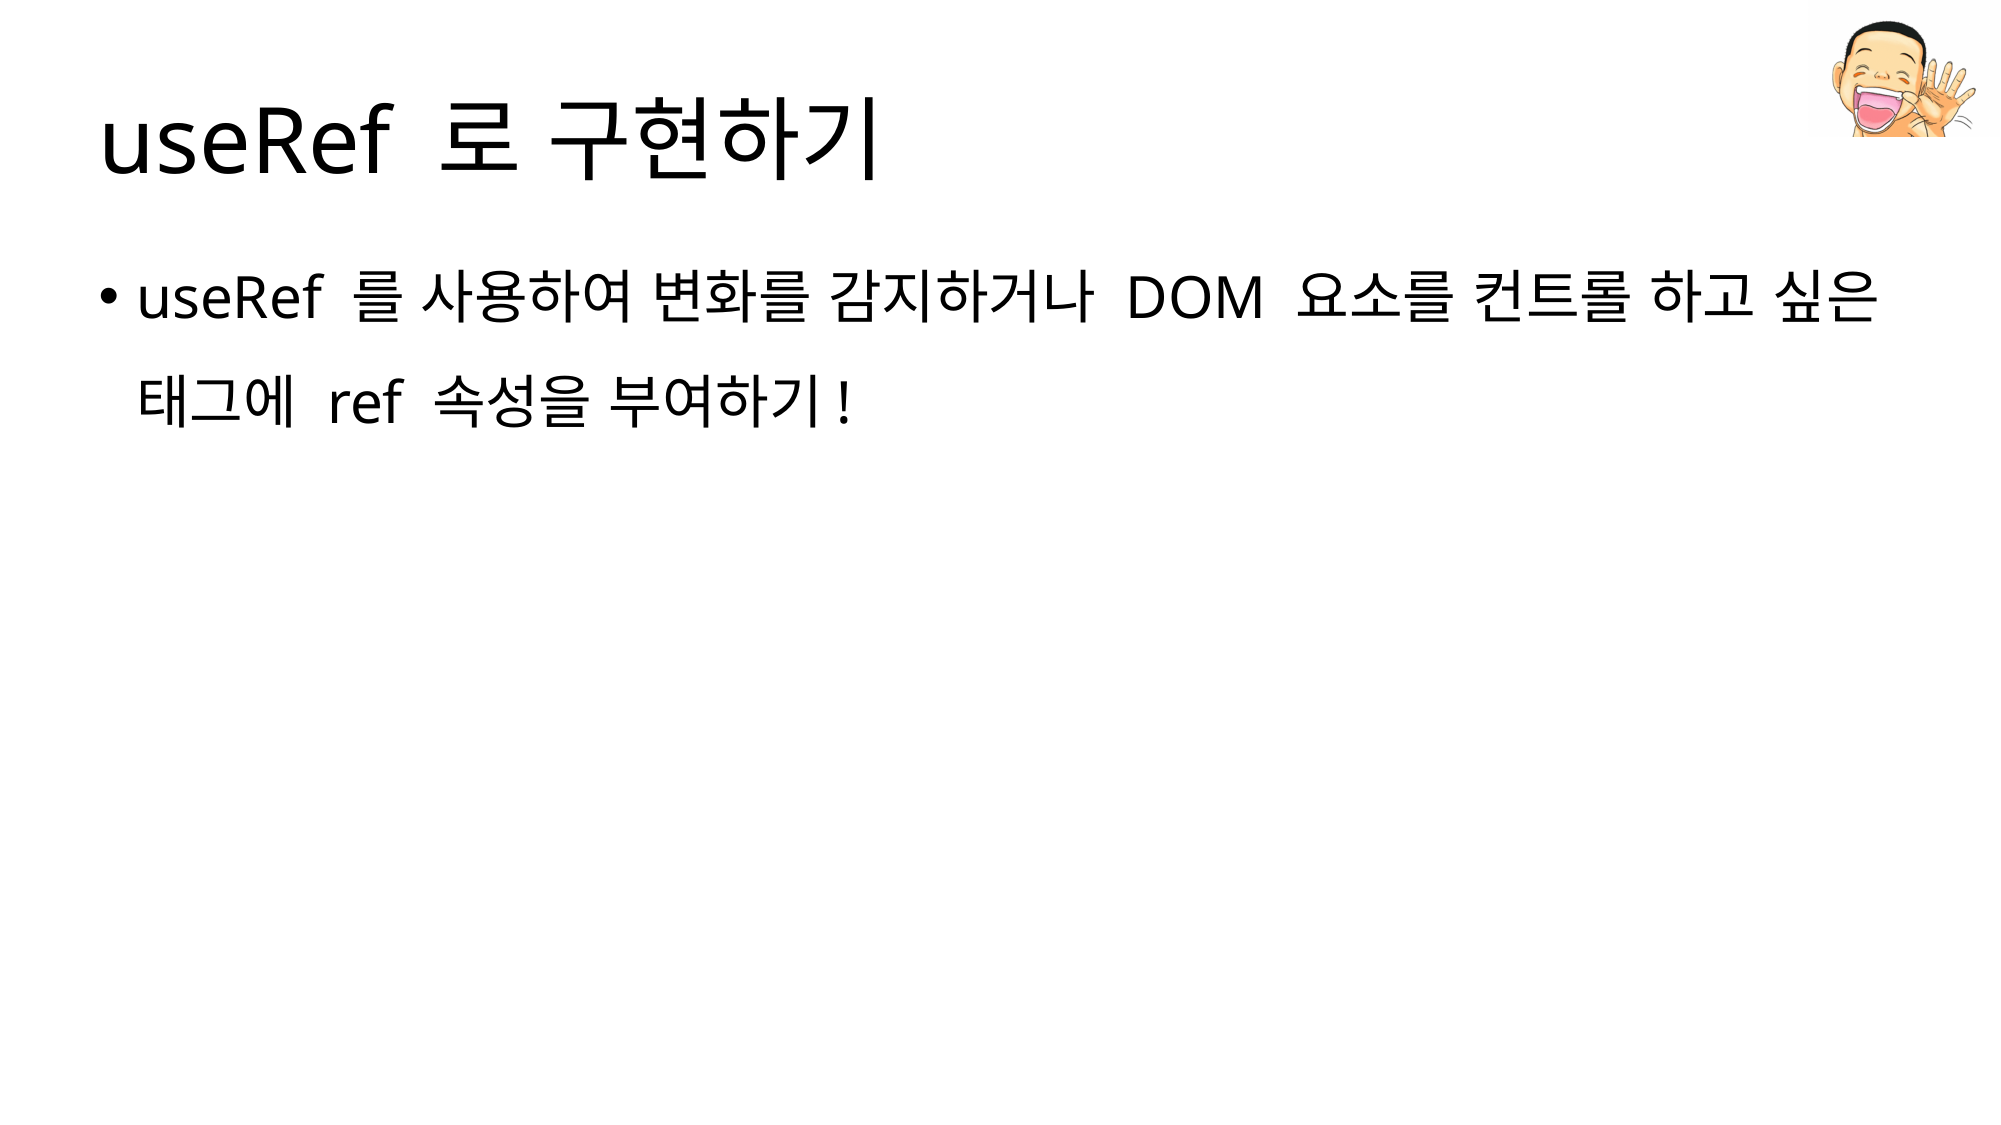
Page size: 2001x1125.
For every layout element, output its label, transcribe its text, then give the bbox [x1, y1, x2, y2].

list useRef 를 사용하여 변화를 감지하거나 DOM 요소를 컨트롤 하고 싶은 태그에 ref 속성을 부여하기! [83, 217, 1931, 1125]
picture [1931, 0, 2000, 137]
title useRef 로 구현하기 [83, 0, 1931, 217]
